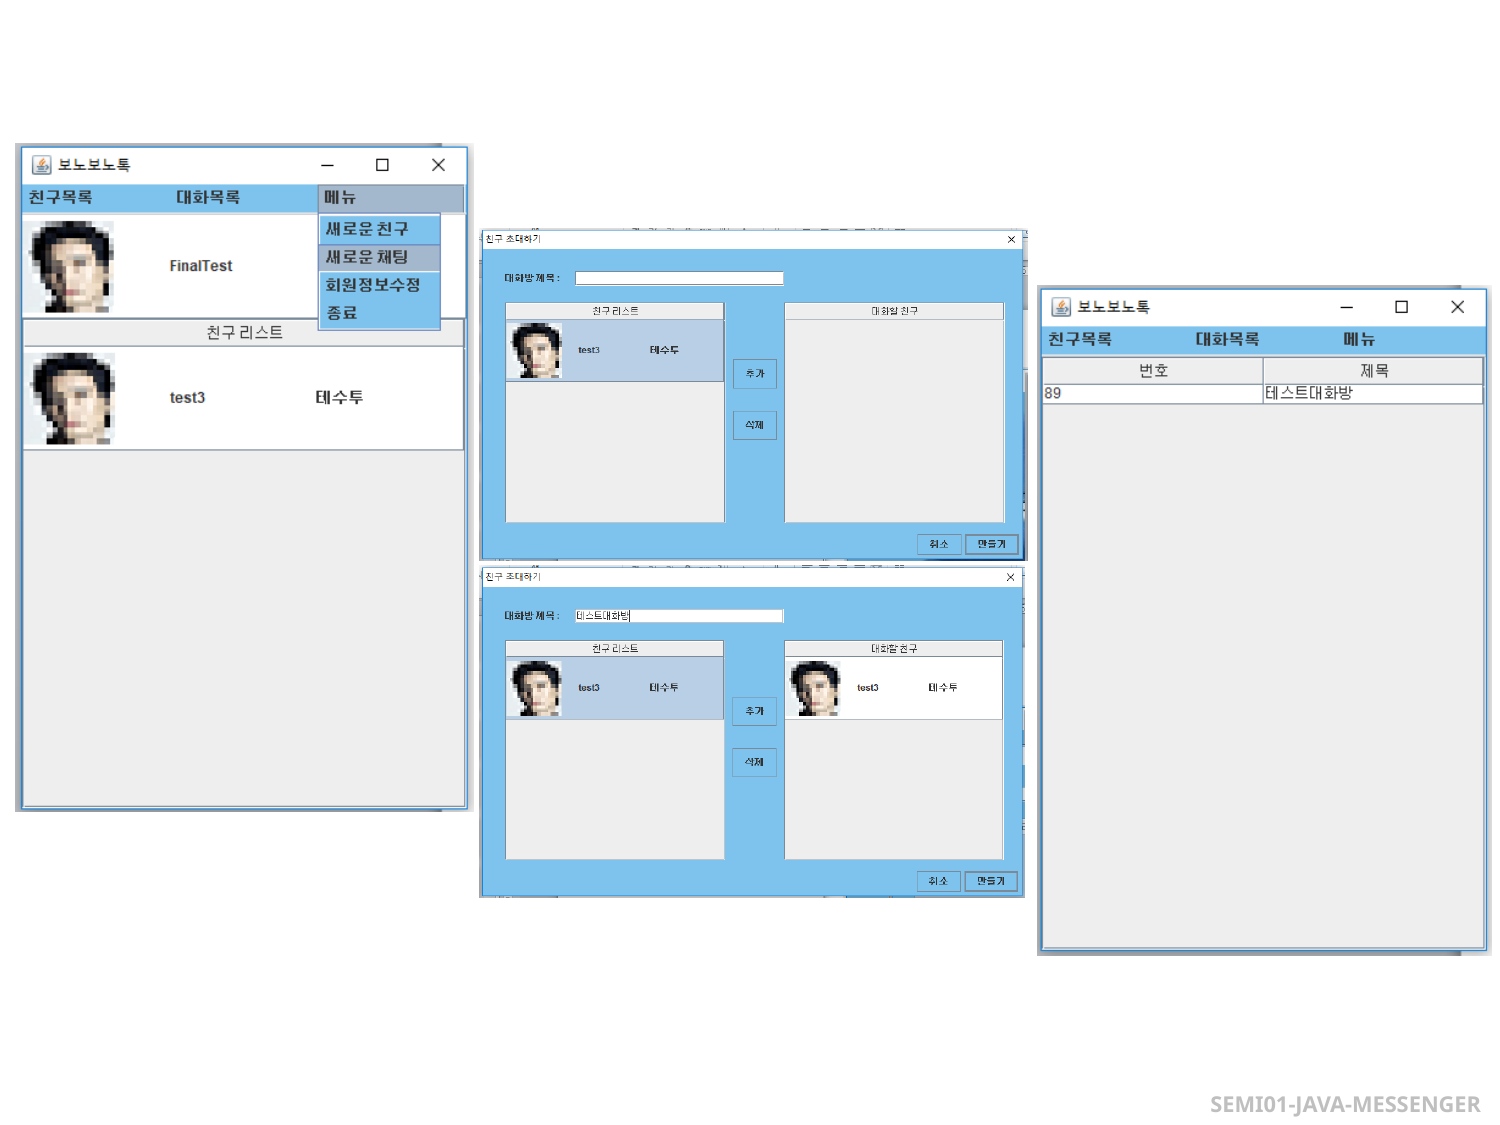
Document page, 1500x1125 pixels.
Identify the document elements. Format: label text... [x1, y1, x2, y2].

picture [1037, 285, 1492, 956]
picture [15, 143, 474, 812]
picture [479, 564, 1026, 899]
picture [479, 227, 1028, 561]
text_box SEMI01-JAVA-MESSENGER [1195, 1083, 1497, 1125]
